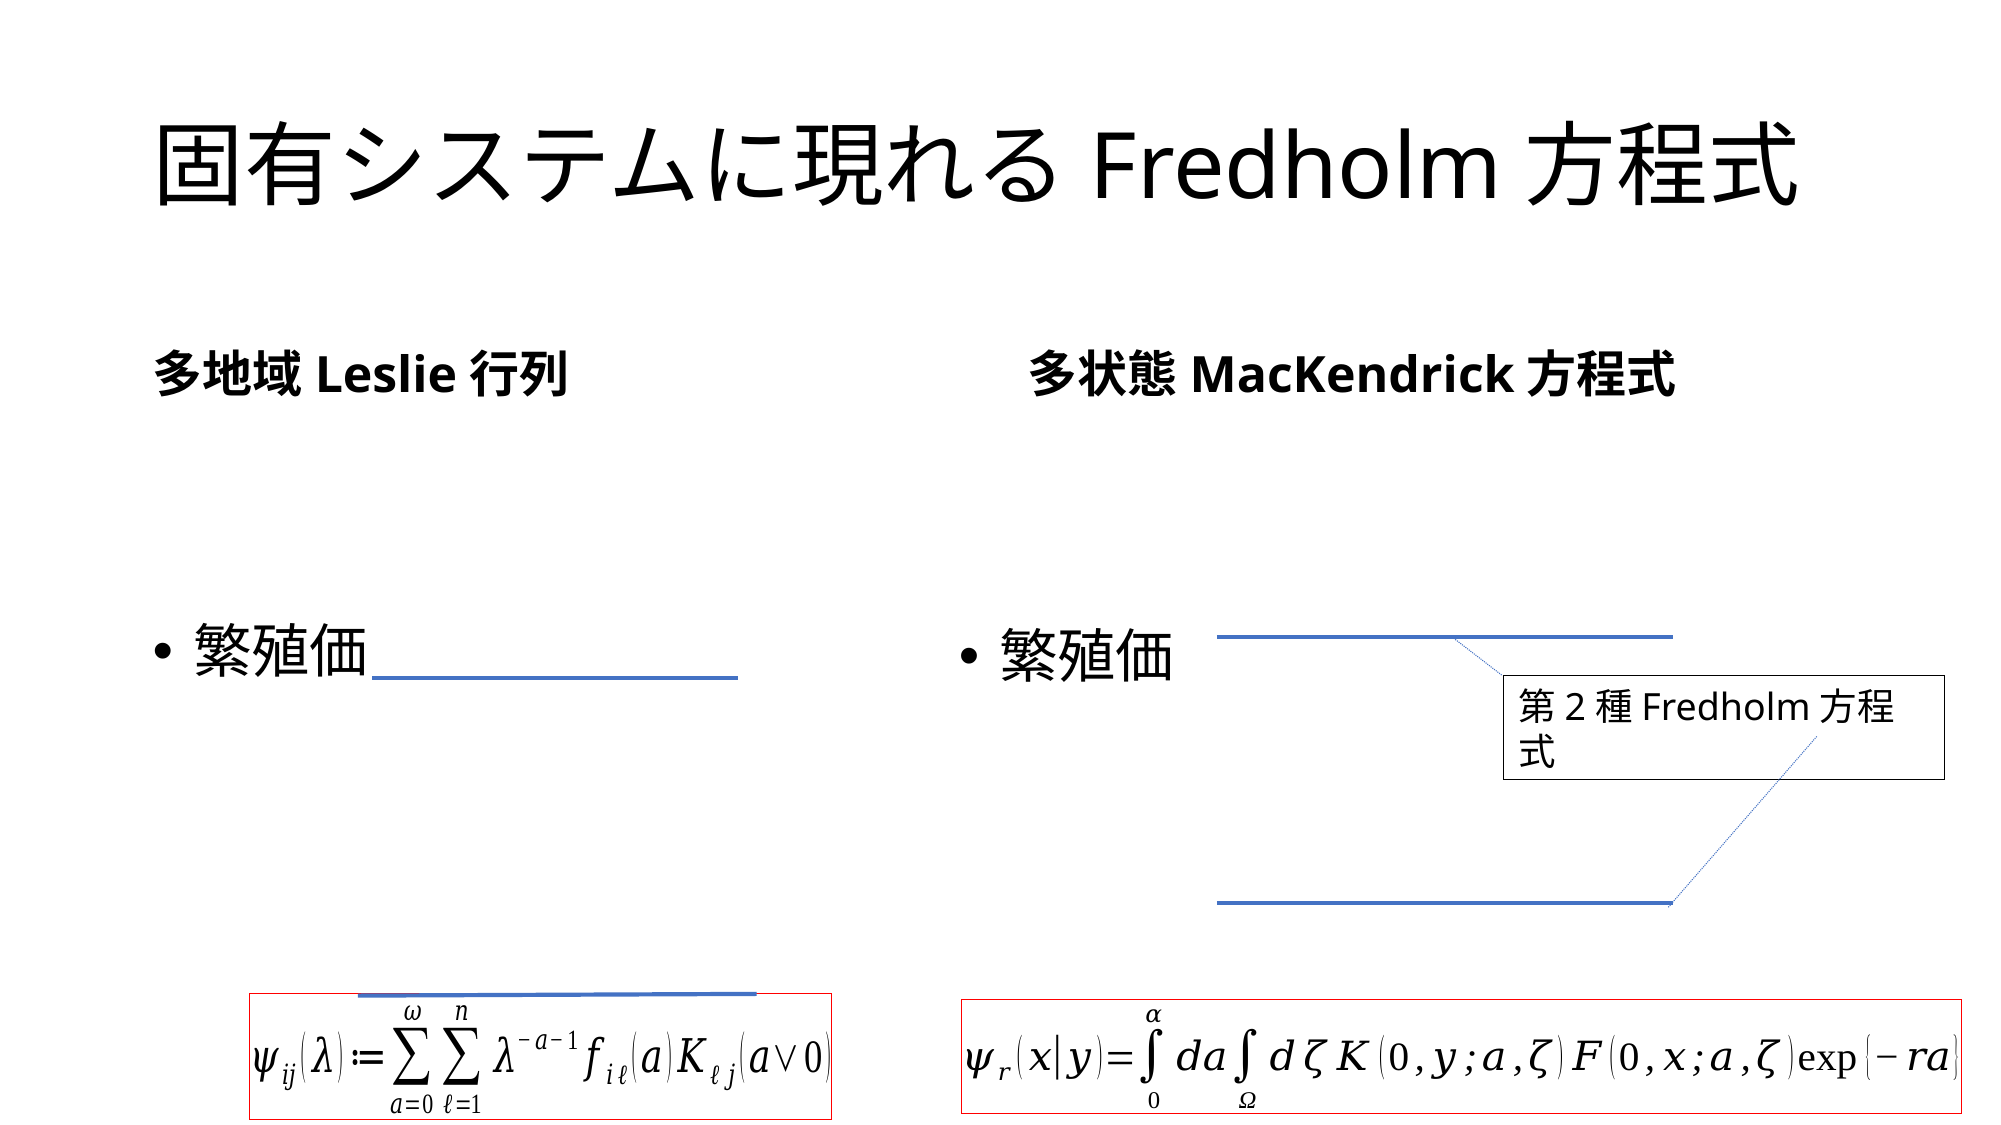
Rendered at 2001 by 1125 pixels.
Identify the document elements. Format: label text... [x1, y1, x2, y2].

list 多地域Leslie行列 [137, 275, 984, 411]
list 多状態MacKendrick方程式 [1012, 275, 1863, 411]
title 固有システムに現れるFredholm方程式 [137, 59, 1863, 278]
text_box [1668, 735, 1818, 908]
text_box 第2種Fredholm方程式 [1503, 675, 1945, 780]
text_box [1451, 636, 1502, 676]
